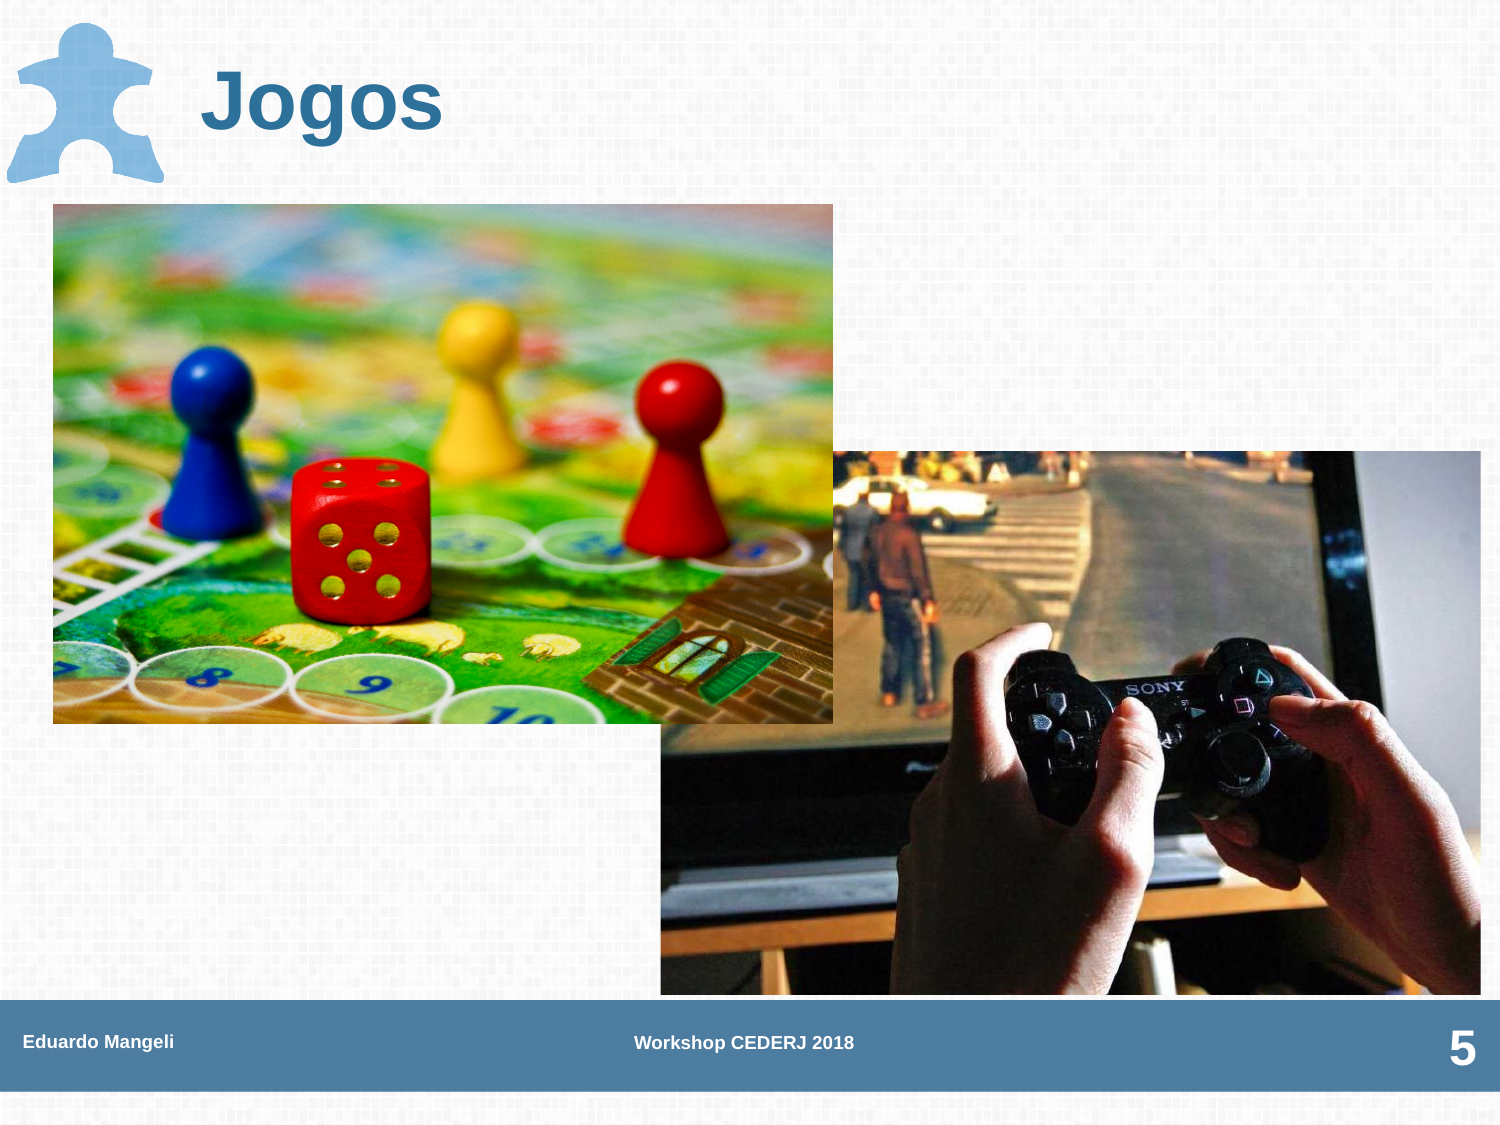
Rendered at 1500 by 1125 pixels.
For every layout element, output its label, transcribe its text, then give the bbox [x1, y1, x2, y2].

slide_number Eduardo Mangeli [7, 1017, 203, 1066]
picture [0, 0, 1500, 1125]
slide_number 5 [1297, 1021, 1492, 1069]
title Jogos [185, 11, 1481, 195]
footer Workshop CEDERJ 2018 [526, 1018, 962, 1066]
